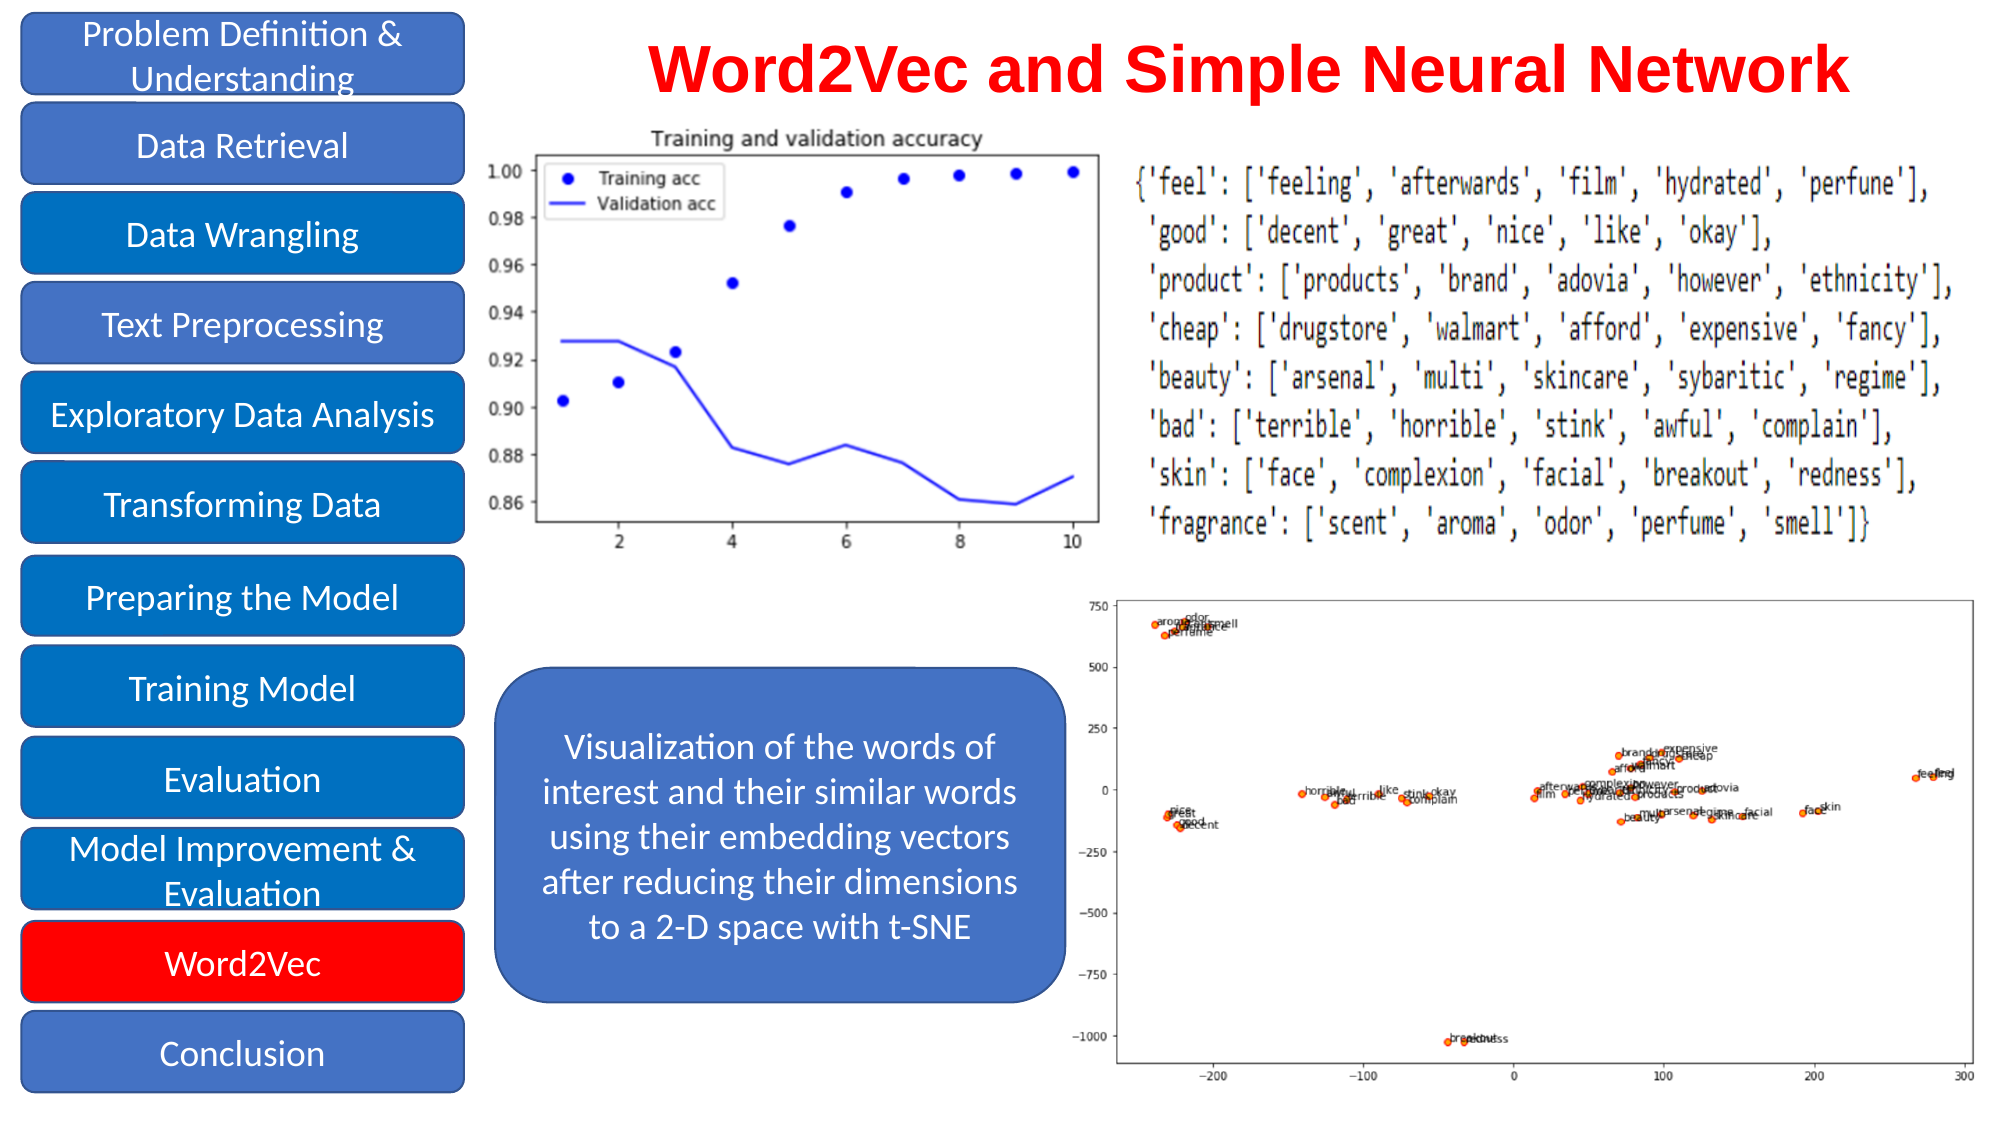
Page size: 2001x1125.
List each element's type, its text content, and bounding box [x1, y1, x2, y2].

text_box Problem Definition & Understanding [20, 11, 465, 96]
text_box Text Preprocessing [20, 280, 465, 365]
text_box Conclusion [20, 1009, 465, 1094]
picture [1131, 144, 1958, 563]
text_box Visualization of the words of interest and their similar words using their embedding vectors after reducing their dimensions to a 2-D space with t-SNE [494, 666, 1067, 1004]
text_box Evaluation [20, 735, 465, 820]
picture [1069, 586, 1979, 1091]
picture [481, 116, 1113, 563]
text_box Transforming Data [20, 460, 465, 544]
text_box Preparing the Model [20, 554, 465, 637]
text_box Data Wrangling [20, 191, 465, 275]
text_box Exploratory Data Analysis [20, 370, 465, 455]
text_box Data Retrieval [20, 101, 465, 185]
text_box Word2Vec [20, 919, 465, 1004]
title Word2Vec and Simple Neural Network [500, 12, 2000, 115]
text_box Training Model [20, 644, 465, 728]
text_box Model Improvement & Evaluation [20, 826, 465, 911]
